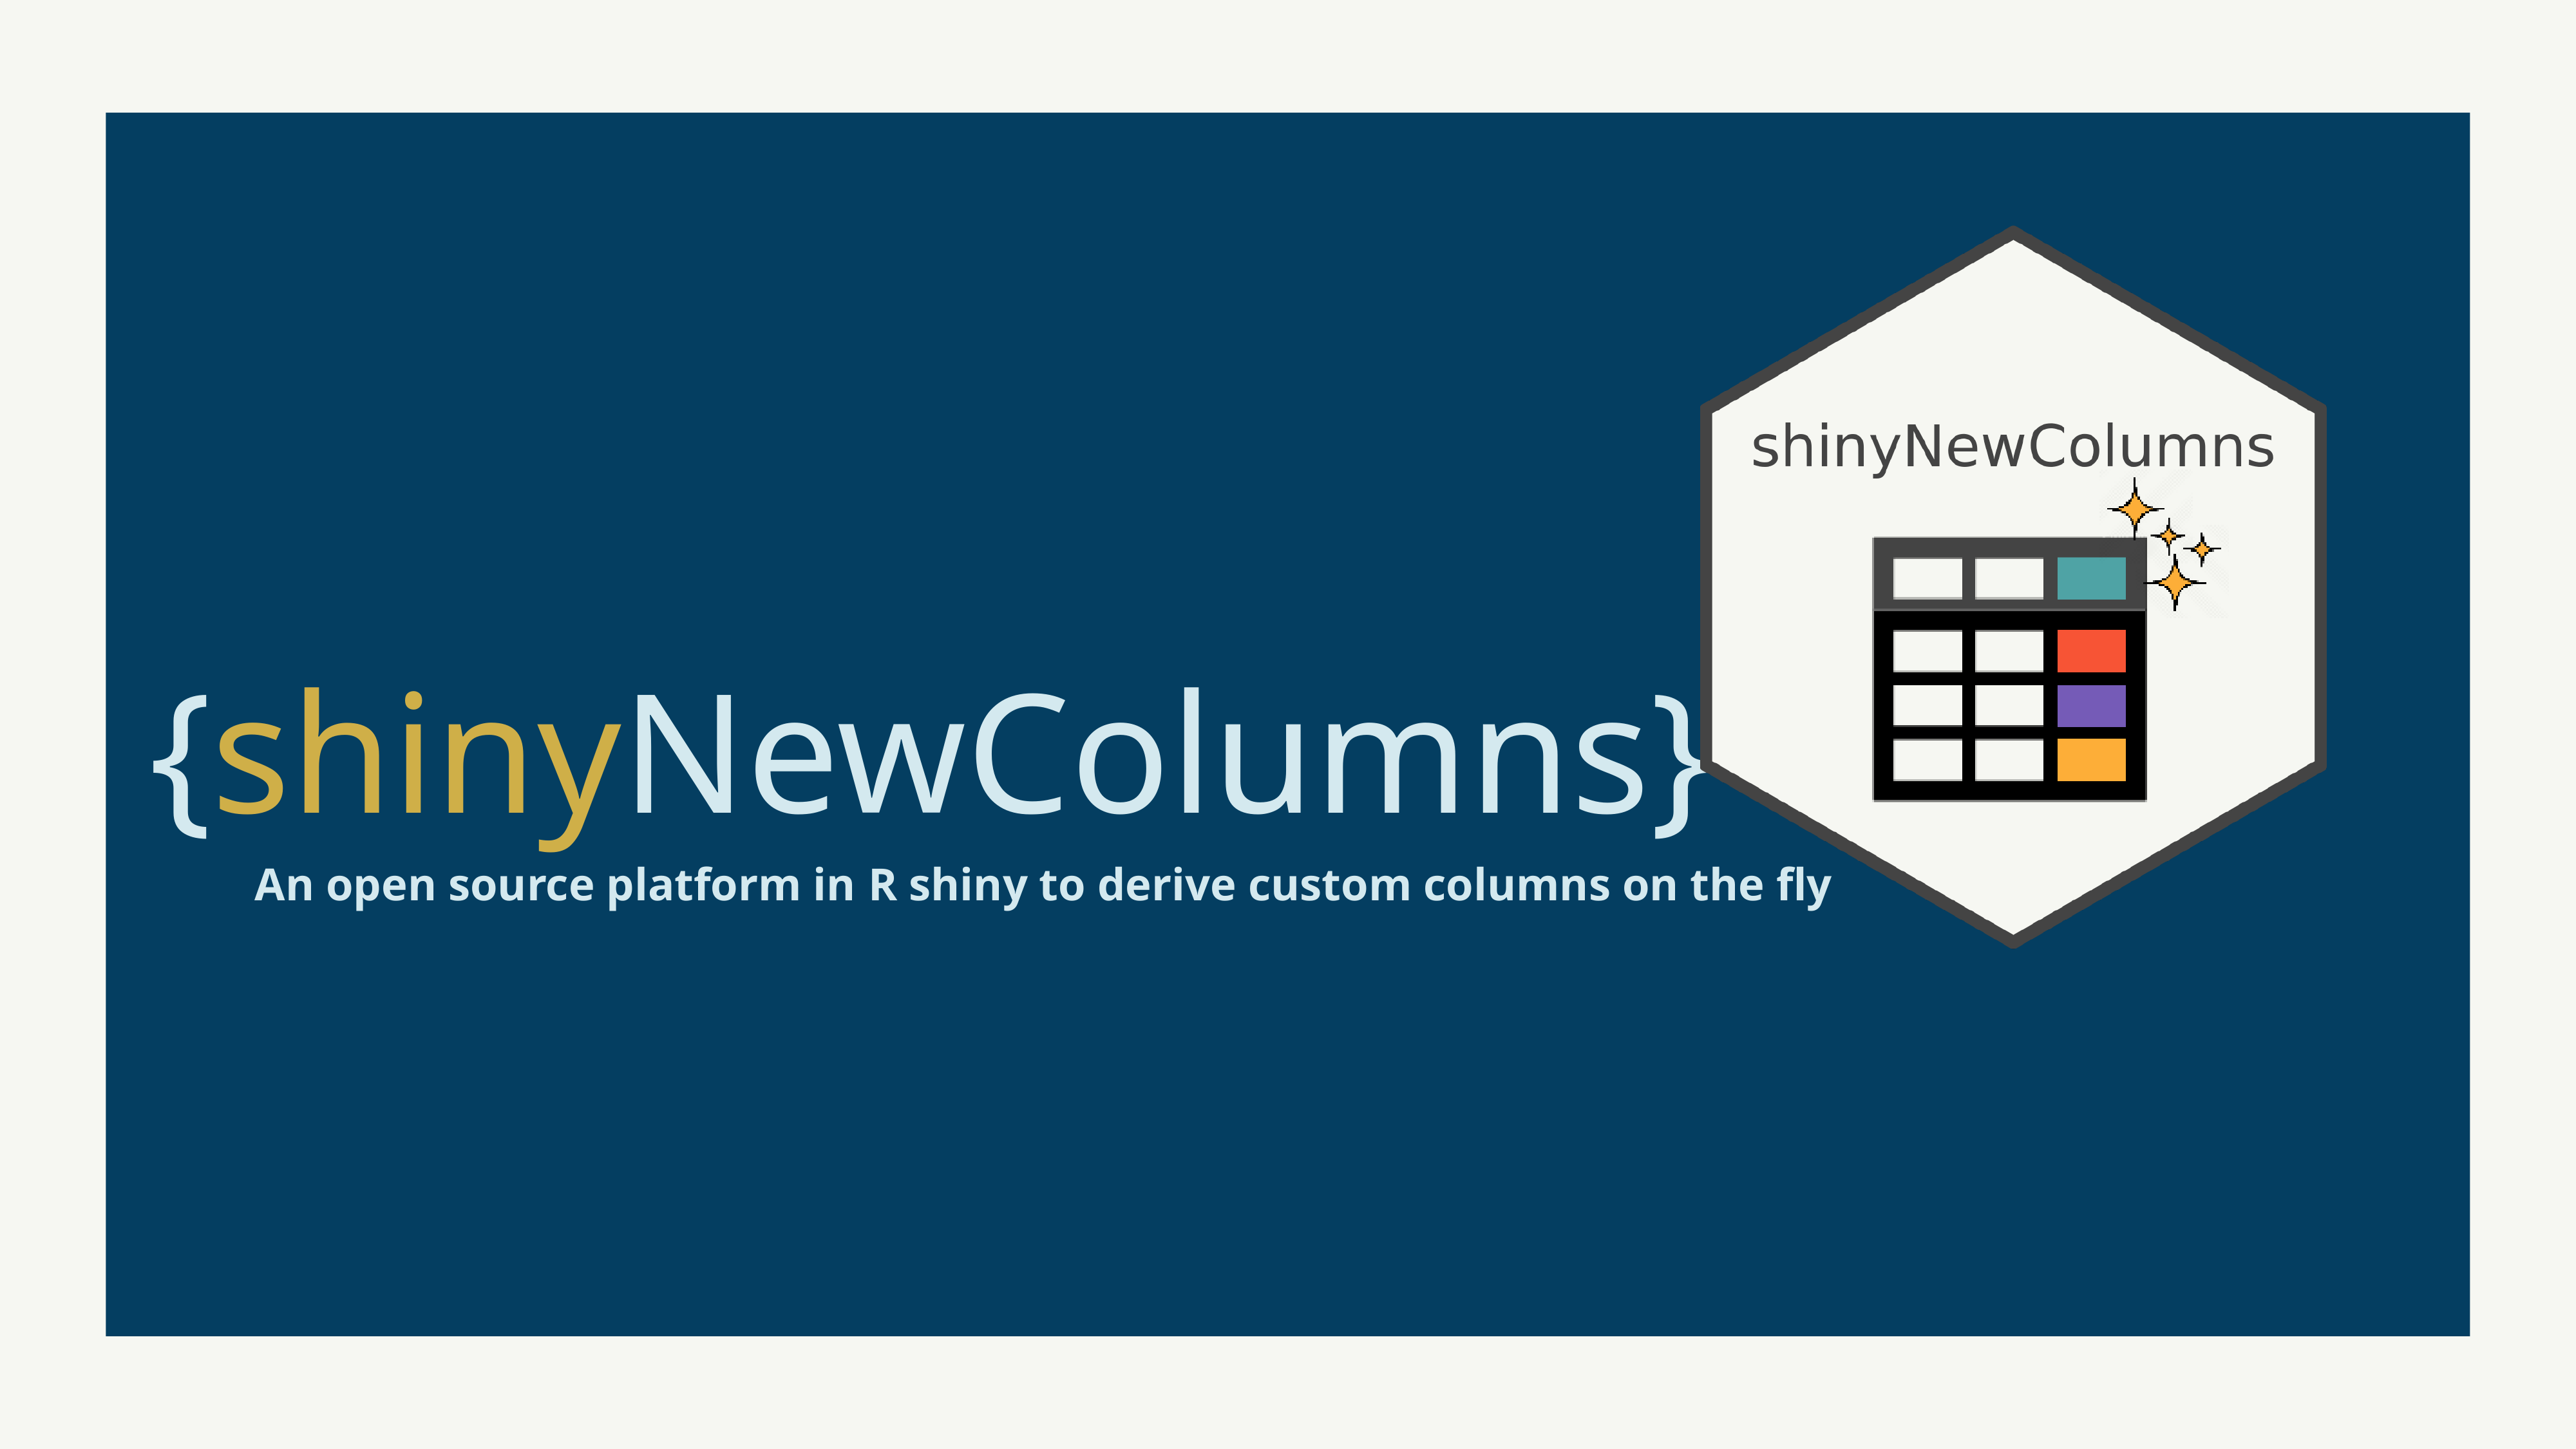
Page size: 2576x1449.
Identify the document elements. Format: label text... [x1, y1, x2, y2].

text_box An open source platform in R shiny to derive custom columns on the fly [249, 824, 1700, 949]
picture [1700, 224, 2327, 949]
title {shinyNewColumns} [0, 283, 1700, 851]
